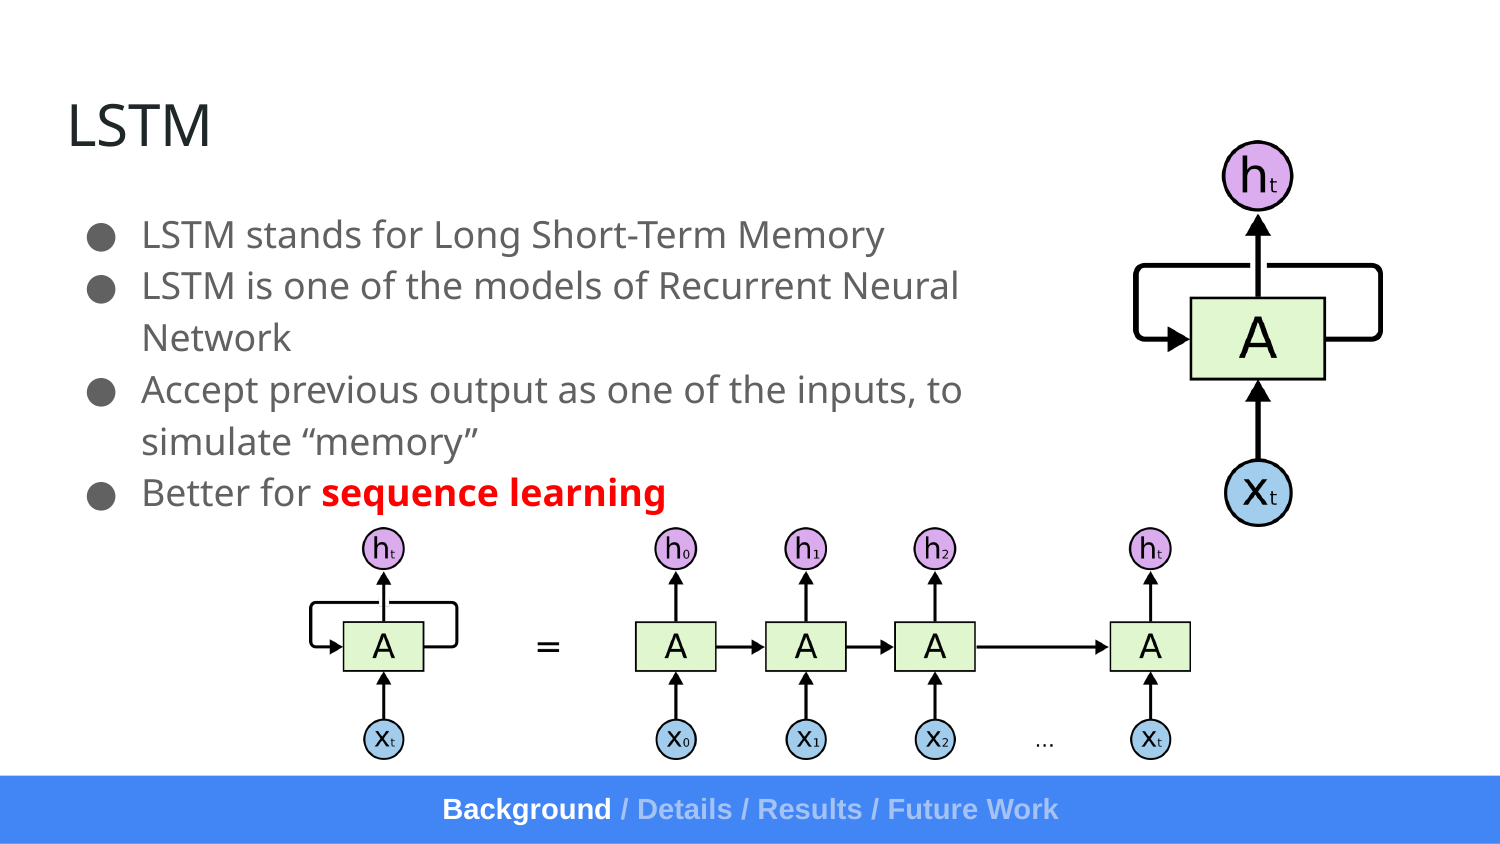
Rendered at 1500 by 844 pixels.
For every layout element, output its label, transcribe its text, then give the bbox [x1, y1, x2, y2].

title LSTM [51, 72, 1449, 167]
list LSTM stands for Long Short-Term Memory LSTM is one of the models of Recurrent Neural Network Accept previous output as one of the inputs, to simulate “memory” Better for sequence learning [51, 188, 1016, 606]
text_box Background / Details / Results / Future Work [0, 775, 1500, 844]
picture [309, 139, 1383, 760]
